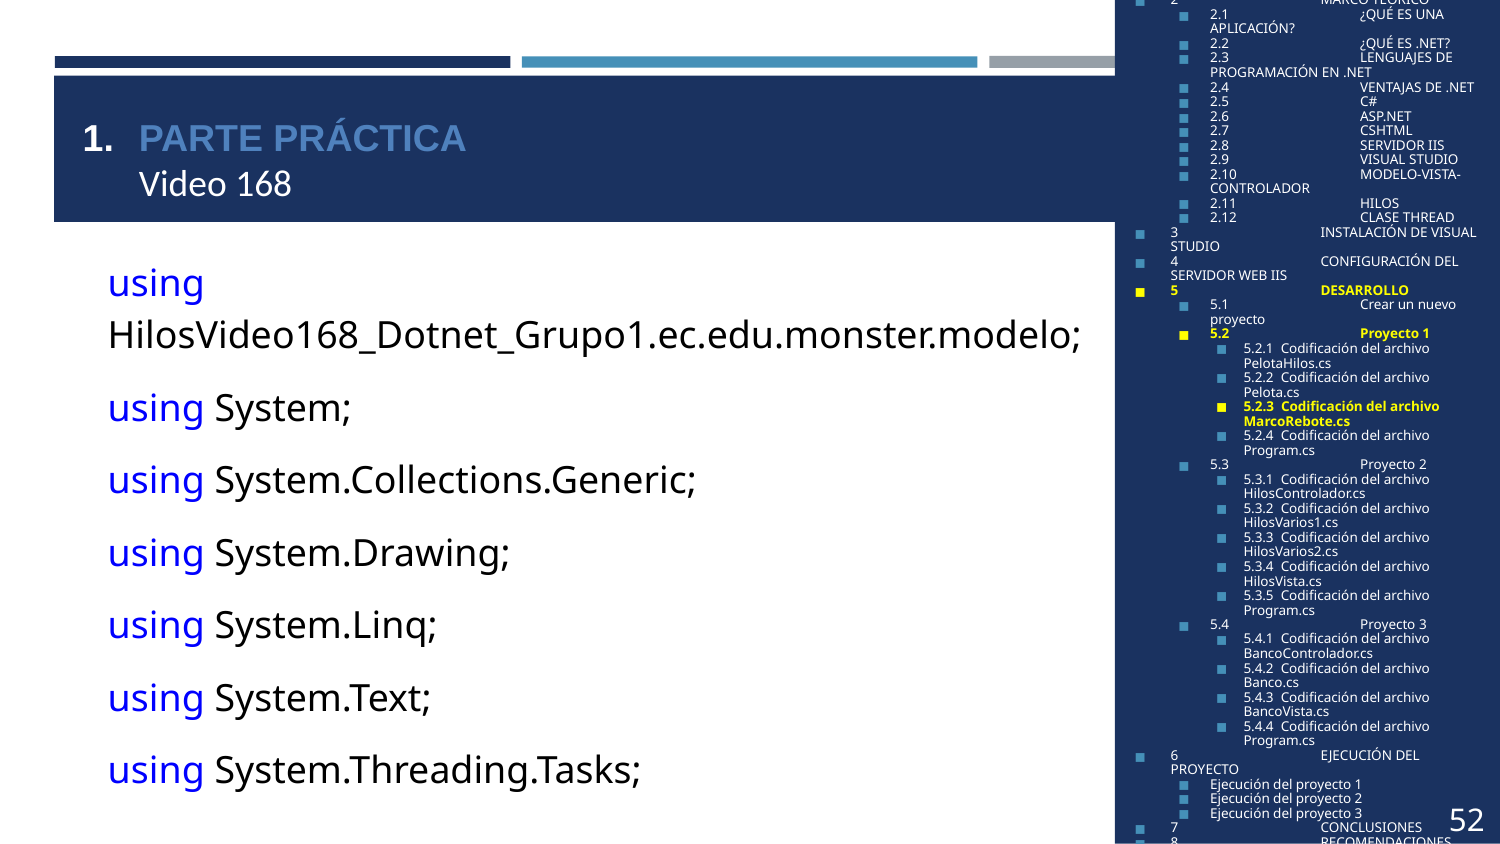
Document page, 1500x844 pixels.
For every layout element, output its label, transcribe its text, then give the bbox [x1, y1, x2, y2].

text_box 1 OBJETIVOS 2 MARCO TEÓRICO 2.1 ¿QUÉ ES UNA APLICACIÓN? 2.2 ¿QUÉ ES .NET? 2.3 LENGUAJES DE PROGRAMACIÓN EN .NET 2.4 VENTAJAS DE .NET 2.5 C# 2.6 ASP.NET 2.7 CSHTML 2.8 SERVIDOR IIS 2.9 VISUAL STUDIO 2.10 MODELO-VISTA-CONTROLADOR 2.11 HILOS 2.12 CLASE THREAD 3 INSTALACIÓN DE VISUAL STUDIO 4 CONFIGURACIÓN DEL SERVIDOR WEB IIS 5 DESARROLLO 5.1 Crear un nuevo proyecto 5.2 Proyecto 1 5.2.1 Codificación del archivo PelotaHilos.cs 5.2.2 Codificación del archivo Pelota.cs 5.2.3 Codificación del archivo MarcoRebote.cs 5.2.4 Codificación del archivo Program.cs 5.3 Proyecto 2 5.3.1 Codificación del archivo HilosControlador.cs 5.3.2 Codificación del archivo HilosVarios1.cs 5.3.3 Codificación del archivo HilosVarios2.cs 5.3.4 Codificación del archivo HilosVista.cs 5.3.5 Codificación del archivo Program.cs 5.4 Proyecto 3 5.4.1 Codificación del archivo BancoControlador.cs 5.4.2 Codificación del archivo Banco.cs 5.4.3 Codificación del archivo BancoVista.cs 5.4.4 Codificación del archivo Program.cs 6 EJECUCIÓN DEL PROYECTO Ejecución del proyecto 1 Ejecución del proyecto 2 Ejecución del proyecto 3 7 CONCLUSIONES 8 RECOMENDACIONES 9 BIBLIOGRAFÍA [1121, 30, 1500, 814]
text_box 52 [1437, 814, 1500, 844]
text_box [1114, 210, 1121, 245]
text_box [1114, 799, 1437, 844]
text_box using HilosVideo168_Dotnet_Grupo1.ec.edu.monster.modelo; using System; using System.Collections.Generic; using System.Drawing; using System.Linq; using System.Text; using System.Threading.Tasks; [92, 245, 1177, 799]
title PARTE PRÁCTICA Video 168 [71, 75, 1121, 210]
text_box [1114, 0, 1500, 75]
